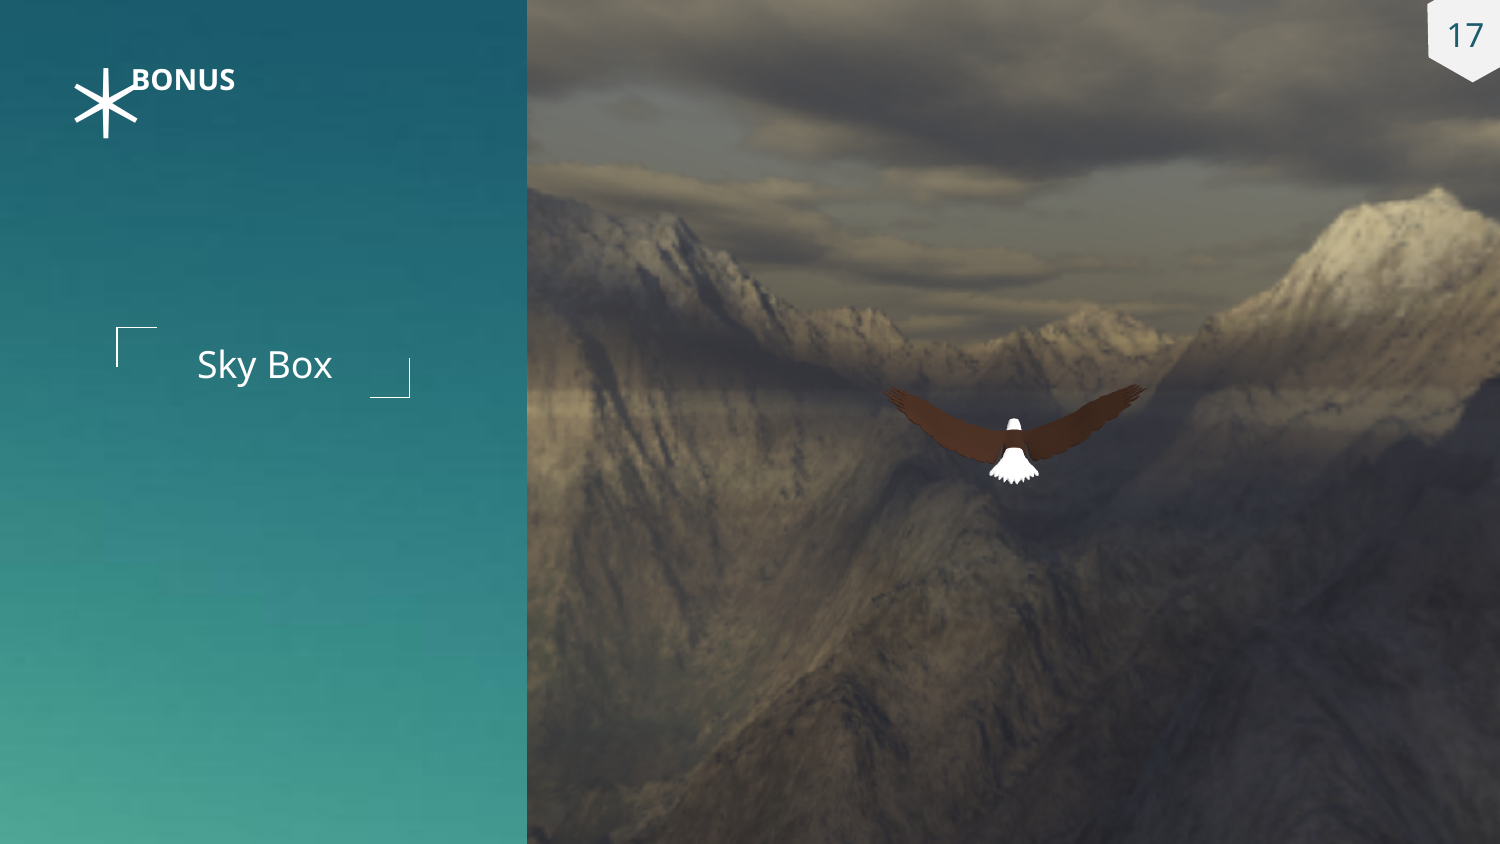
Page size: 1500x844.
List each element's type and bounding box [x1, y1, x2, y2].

picture [0, 0, 1500, 844]
text_box [12, 38, 254, 166]
text_box [100, 327, 506, 462]
